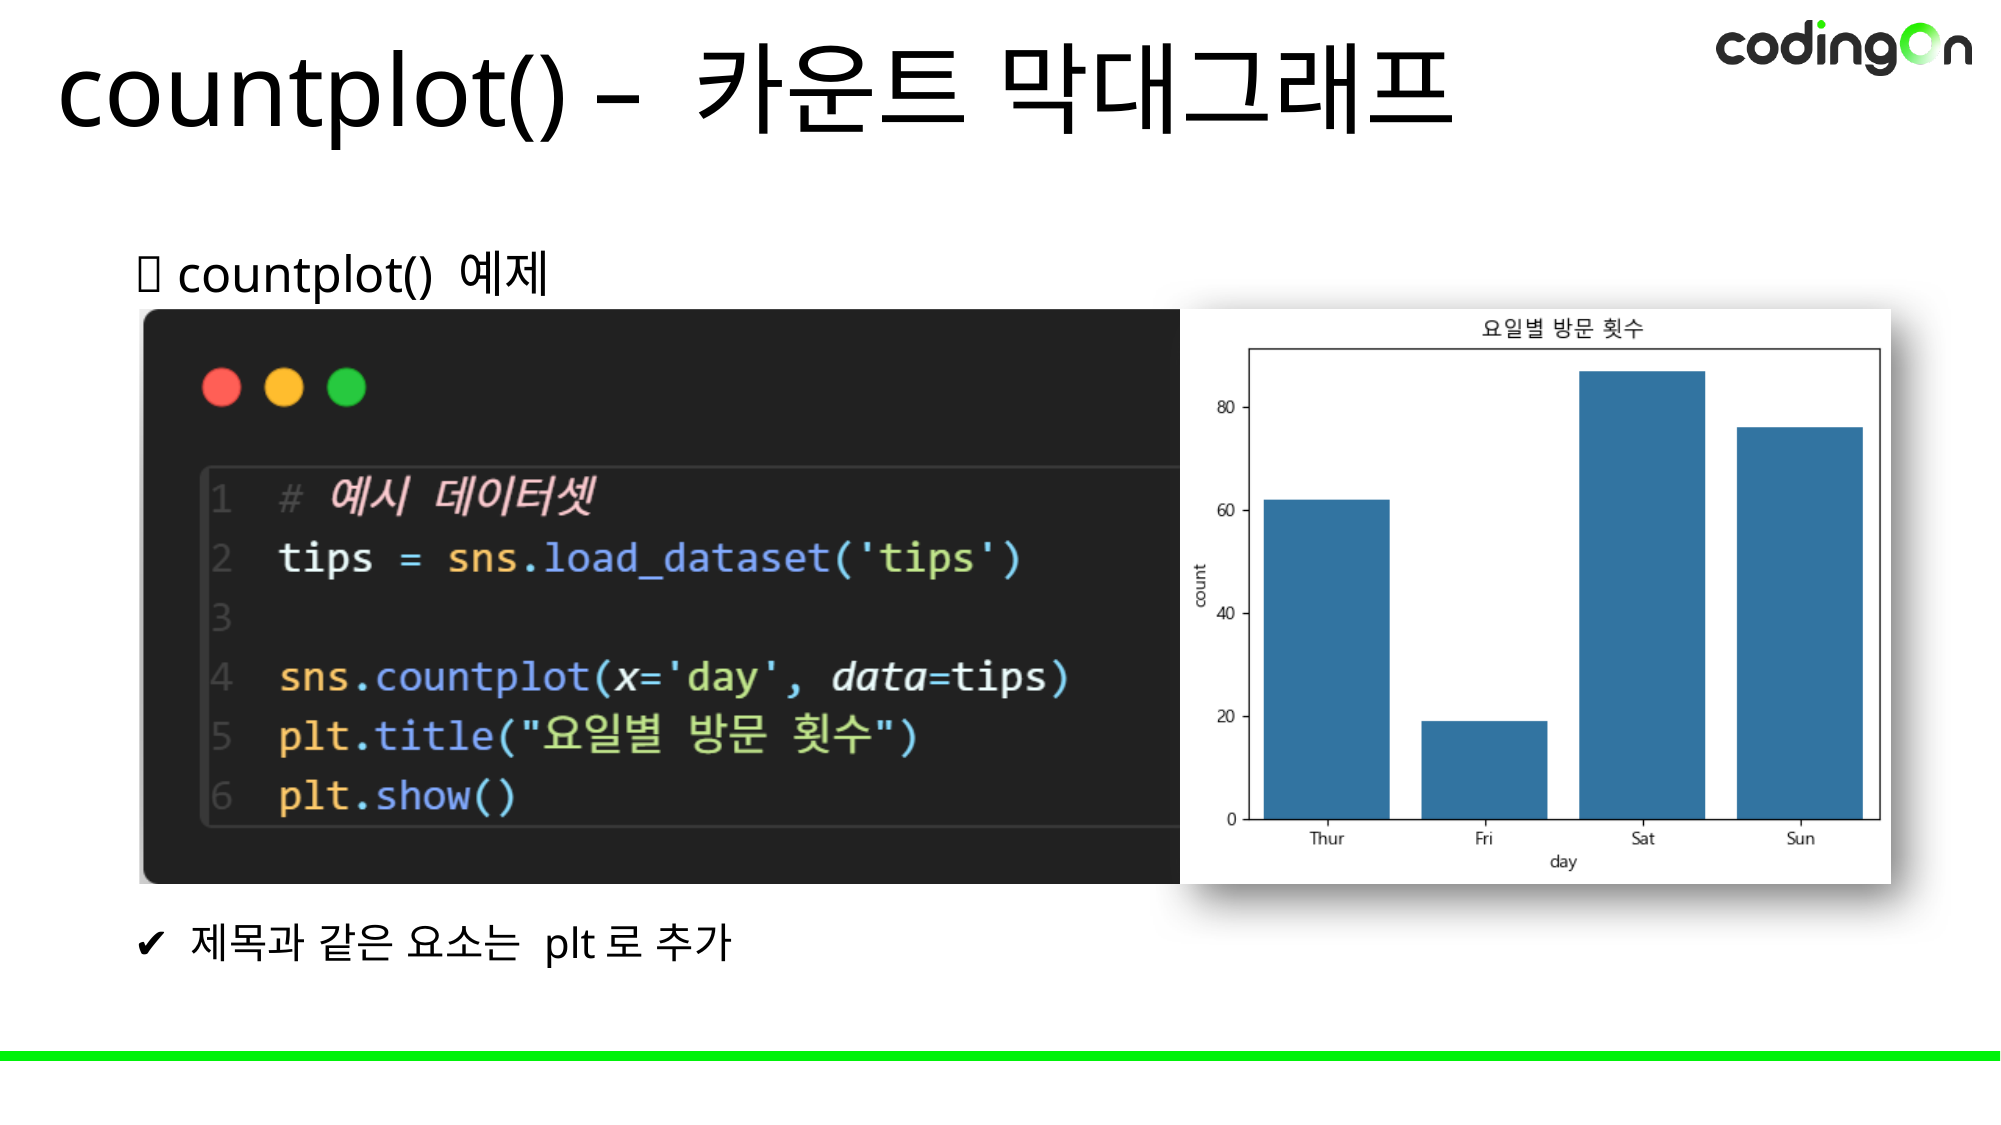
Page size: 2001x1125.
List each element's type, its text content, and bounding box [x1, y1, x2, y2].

title countplot() – 카운트 막대그래프 [41, 0, 1767, 188]
text_box ✔️ 제목과 같은 요소는 plt로 추가 [119, 884, 1163, 974]
picture [1767, 20, 1972, 76]
picture [139, 309, 1891, 884]
text_box ✅ countplot() 예제 [119, 205, 1282, 311]
